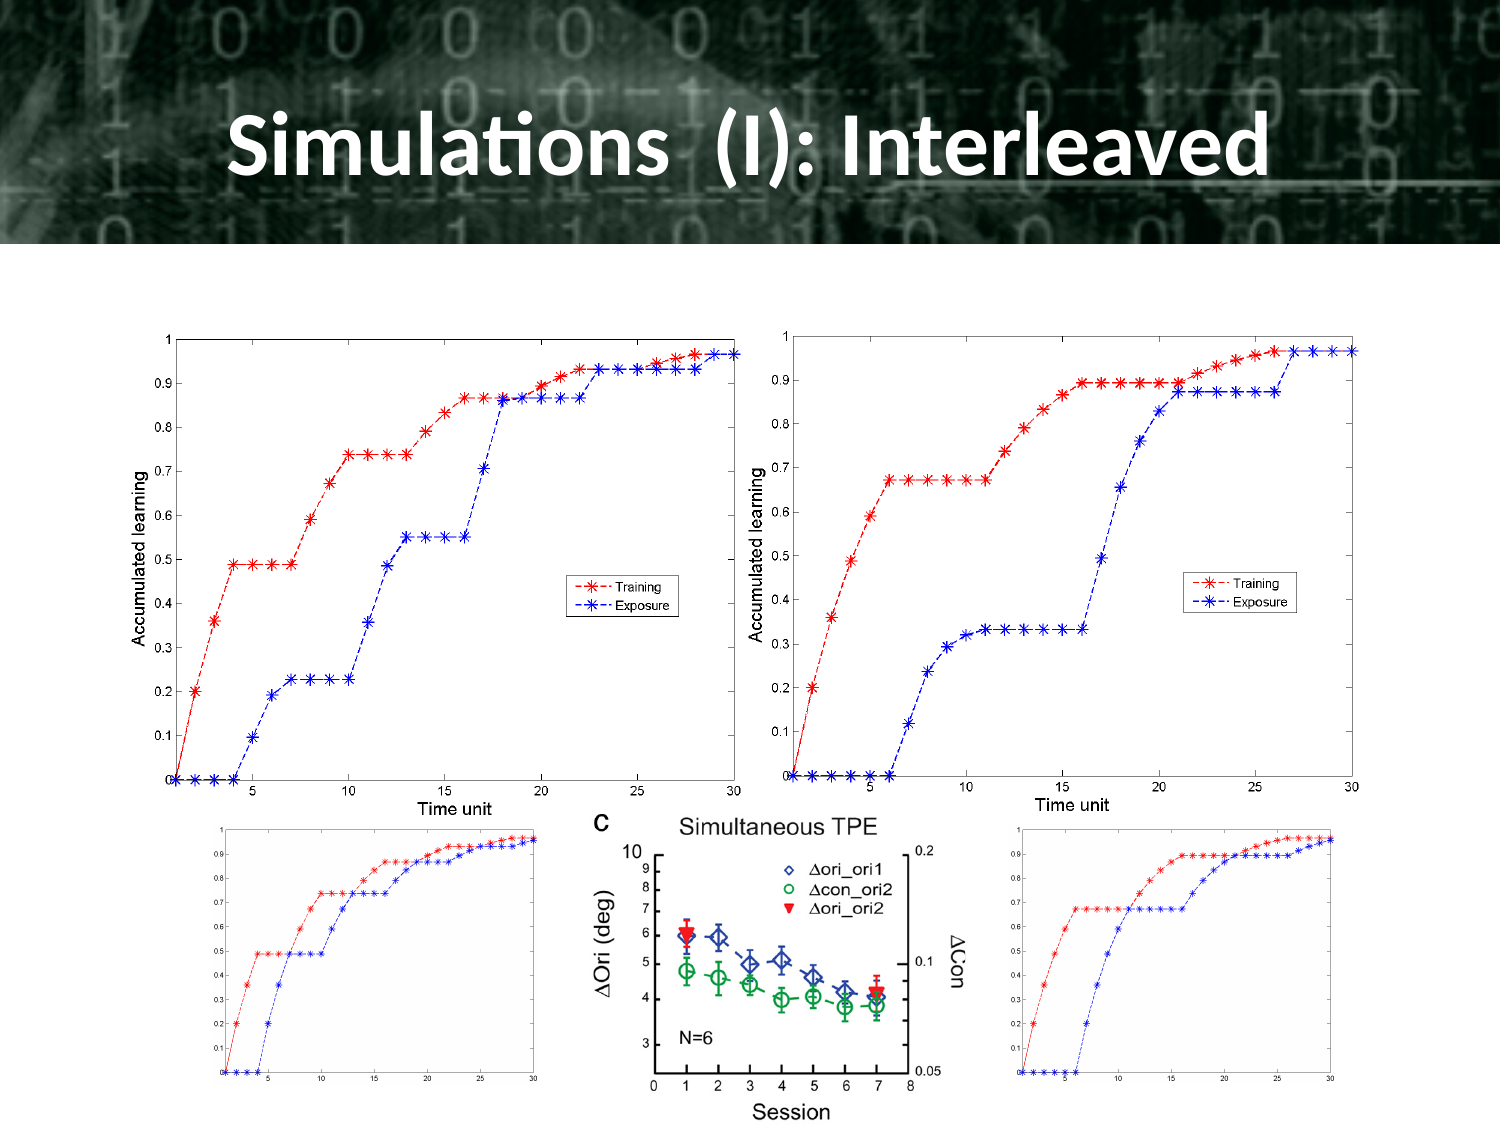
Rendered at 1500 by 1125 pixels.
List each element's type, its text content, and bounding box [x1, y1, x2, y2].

title Simulations (I): Interleaved [75, 45, 1425, 233]
picture [0, 0, 1500, 244]
picture [213, 825, 538, 1086]
picture [1009, 823, 1335, 1082]
picture [126, 326, 1365, 1125]
